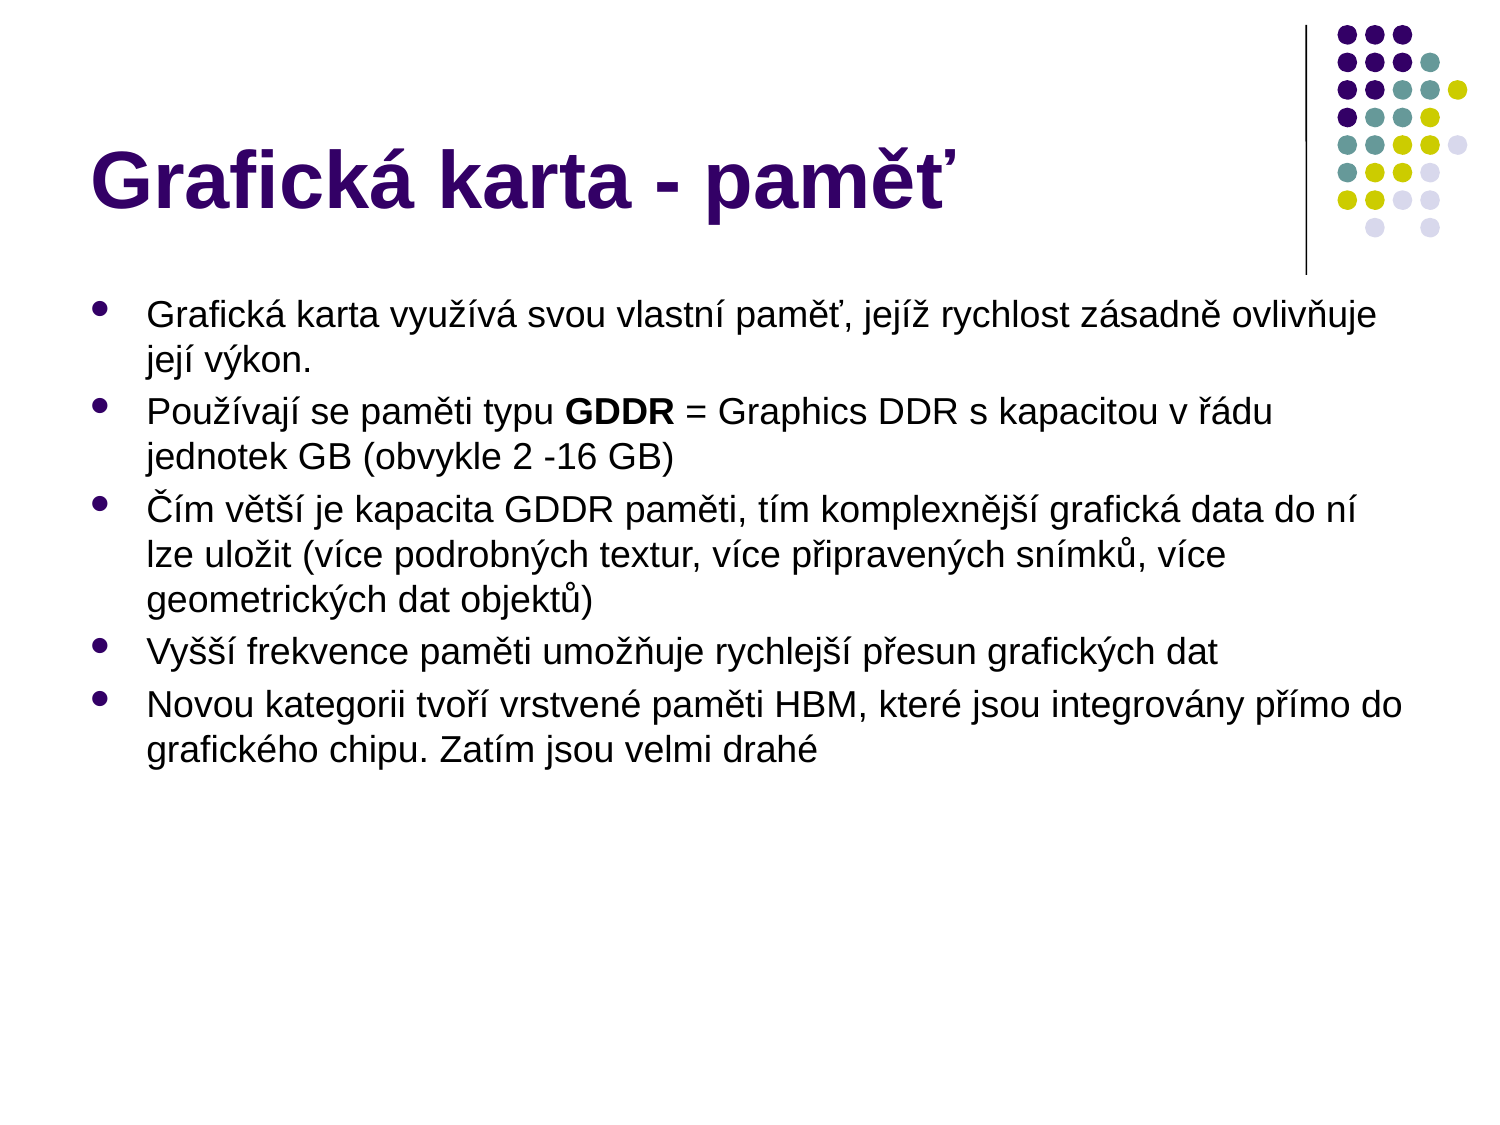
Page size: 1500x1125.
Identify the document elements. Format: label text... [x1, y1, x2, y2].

list Grafická karta využívá svou vlastní paměť, jejíž rychlost zásadně ovlivňuje její výkon. Používají se paměti typu GDDR = Graphics DDR s kapacitou v řádu jednotek GB (obvykle 2 -16 GB) Čím větší je kapacita GDDR paměti, tím komplexnější grafická data do ní lze uložit (více podrobných textur, více připravených snímků, více geometrických dat objektů) Vyšší frekvence paměti umožňuje rychlejší přesun grafických dat Novou kategorii tvoří vrstvené paměti HBM, které jsou integrovány přímo do grafického chipu. Zatím jsou velmi drahé [75, 282, 1425, 1006]
title Grafická karta - paměť [75, 20, 1313, 233]
